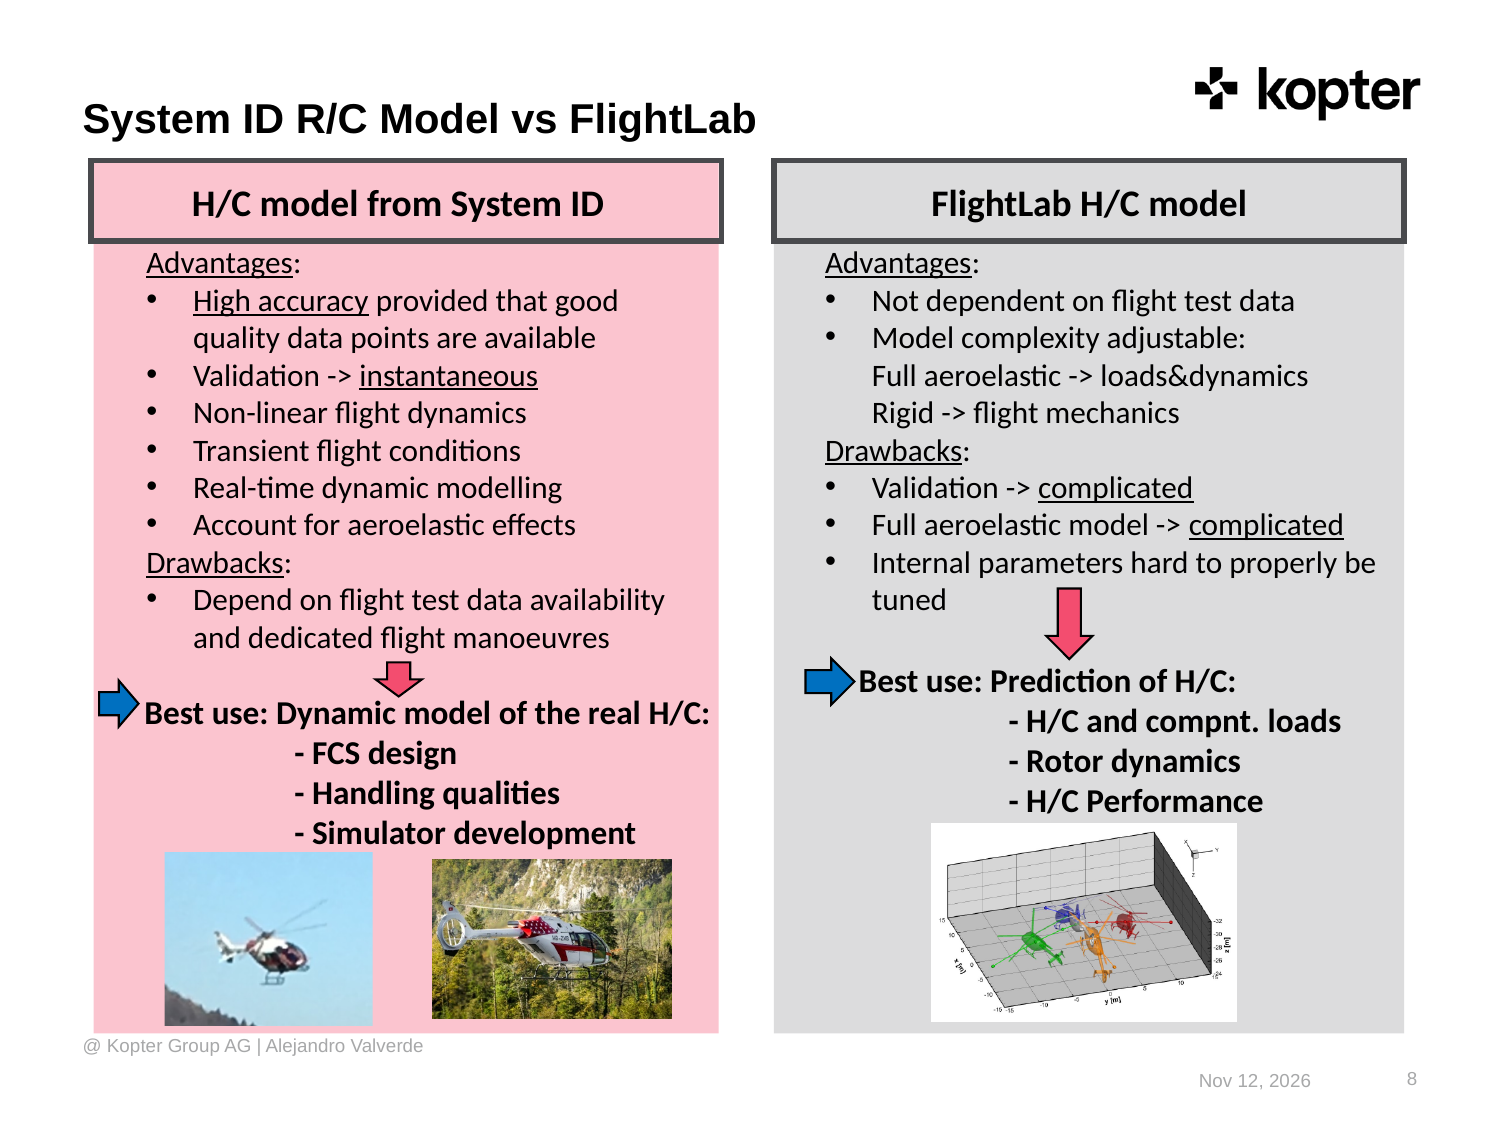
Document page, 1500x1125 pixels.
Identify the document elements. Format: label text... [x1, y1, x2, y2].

picture [1194, 66, 1421, 121]
text_box [98, 677, 140, 730]
title System ID R/C Model vs FlightLab [82, 64, 1153, 142]
text_box [93, 242, 386, 1034]
text_box [90, 159, 722, 242]
text_box [773, 242, 1405, 1034]
list @ Kopter Group AG | Alejandro Valverde [82, 1033, 703, 1063]
text_box [804, 655, 856, 708]
slide_number 8 [1328, 1067, 1418, 1097]
text_box Advantages: High accuracy provided that good quality data points are available Validation -> instantaneous Non-linear flight dynamics Transient flight conditions Real-time dynamic modelling Account for aeroelastic effects Drawbacks: Depend on flight test data availability and dedicated flight manoeuvres [131, 242, 688, 662]
text_box Best use: Dynamic model of the real H/C: - FCS design - Handling qualities - Simulator development [129, 683, 758, 859]
text_box Advantages: Not dependent on flight test data Model complexity adjustable: Full aeroelastic -> loads&dynamics Rigid -> flight mechanics Drawbacks: Validation -> complicated Full aeroelastic model -> complicated Internal parameters hard to properly be tuned [810, 235, 1457, 662]
text_box [773, 159, 1405, 242]
text_box [412, 242, 720, 683]
picture [164, 834, 373, 1043]
text_box Best use: Prediction of H/C: - H/C and compnt. loads - Rotor dynamics - H/C Performance [843, 652, 1375, 827]
picture [931, 823, 1237, 1022]
text_box [1043, 587, 1095, 652]
picture [432, 859, 672, 1019]
text_box [372, 661, 425, 698]
text_box [356, 859, 720, 1034]
slide_number 1-Mar-18 [1181, 1069, 1329, 1099]
